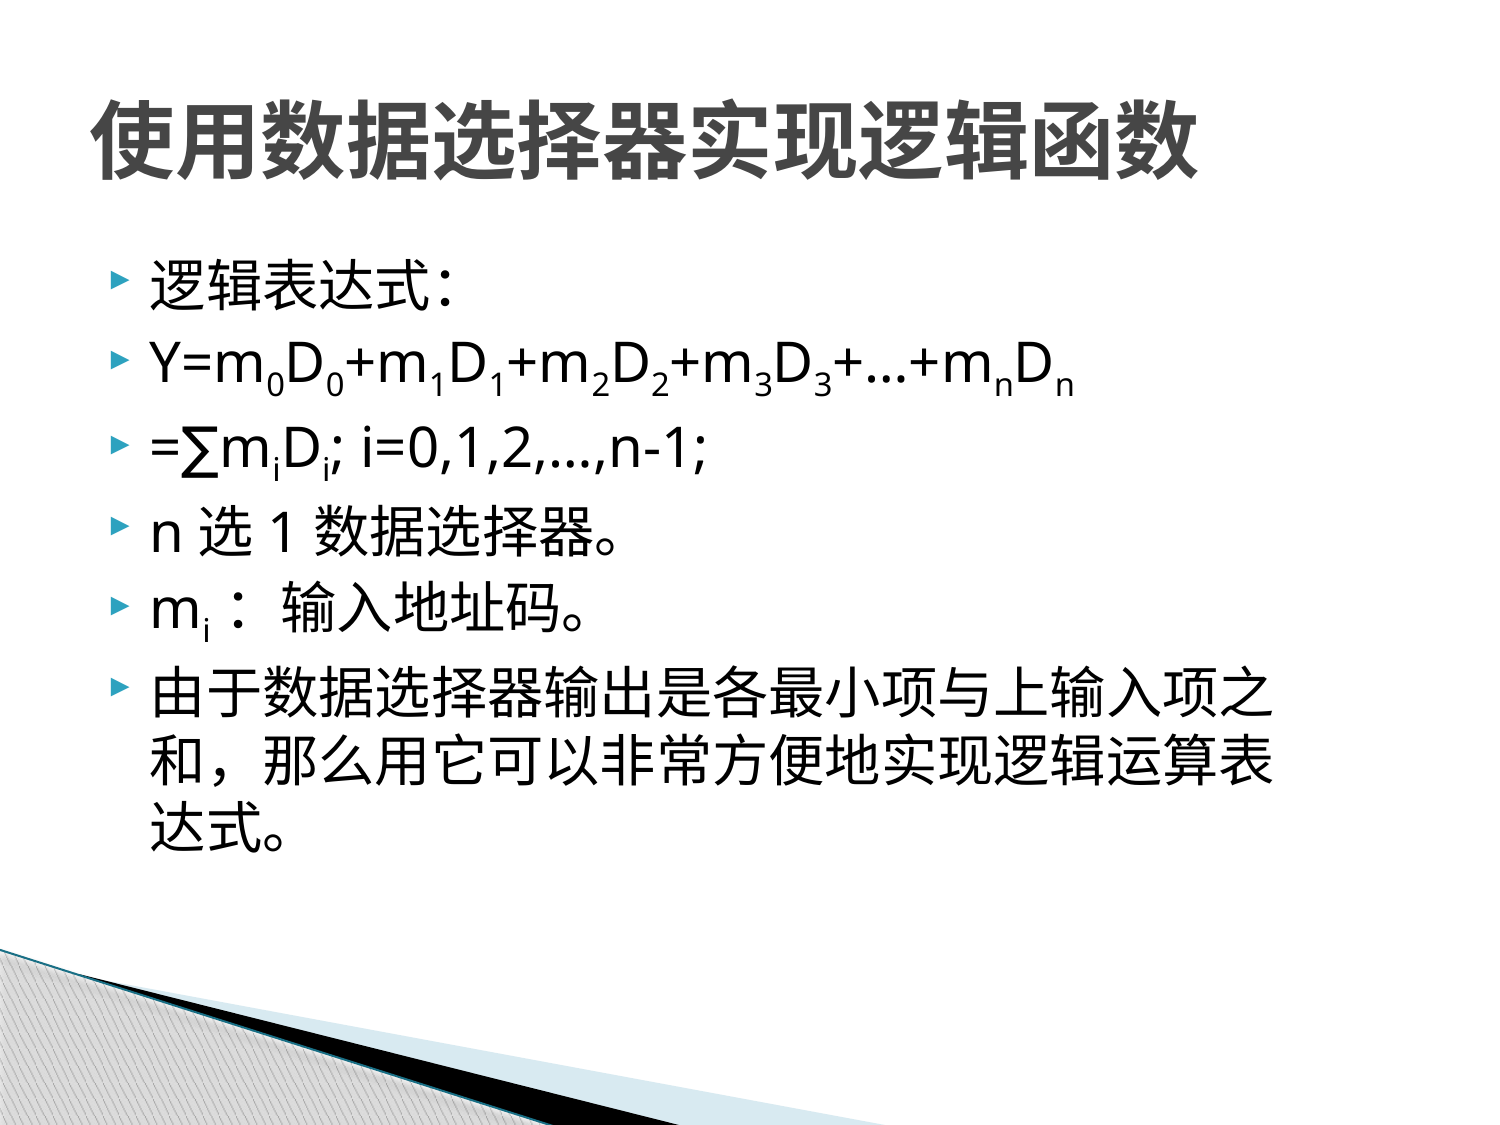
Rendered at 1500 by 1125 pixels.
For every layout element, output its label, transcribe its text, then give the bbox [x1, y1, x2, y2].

title 使用数据选择器实现逻辑函数 [75, 45, 1425, 233]
list 逻辑表达式： Y=m0D0+m1D1+m2D2+m3D3+…+mnDn =∑miDi; i=0,1,2,…,n-1; n选1数据选择器。 mi：输入地址码。 由于数据选择器输出是各最小项与上输入项之和，那么用它可以非常方便地实现逻辑运算表达式。 [75, 243, 1341, 944]
